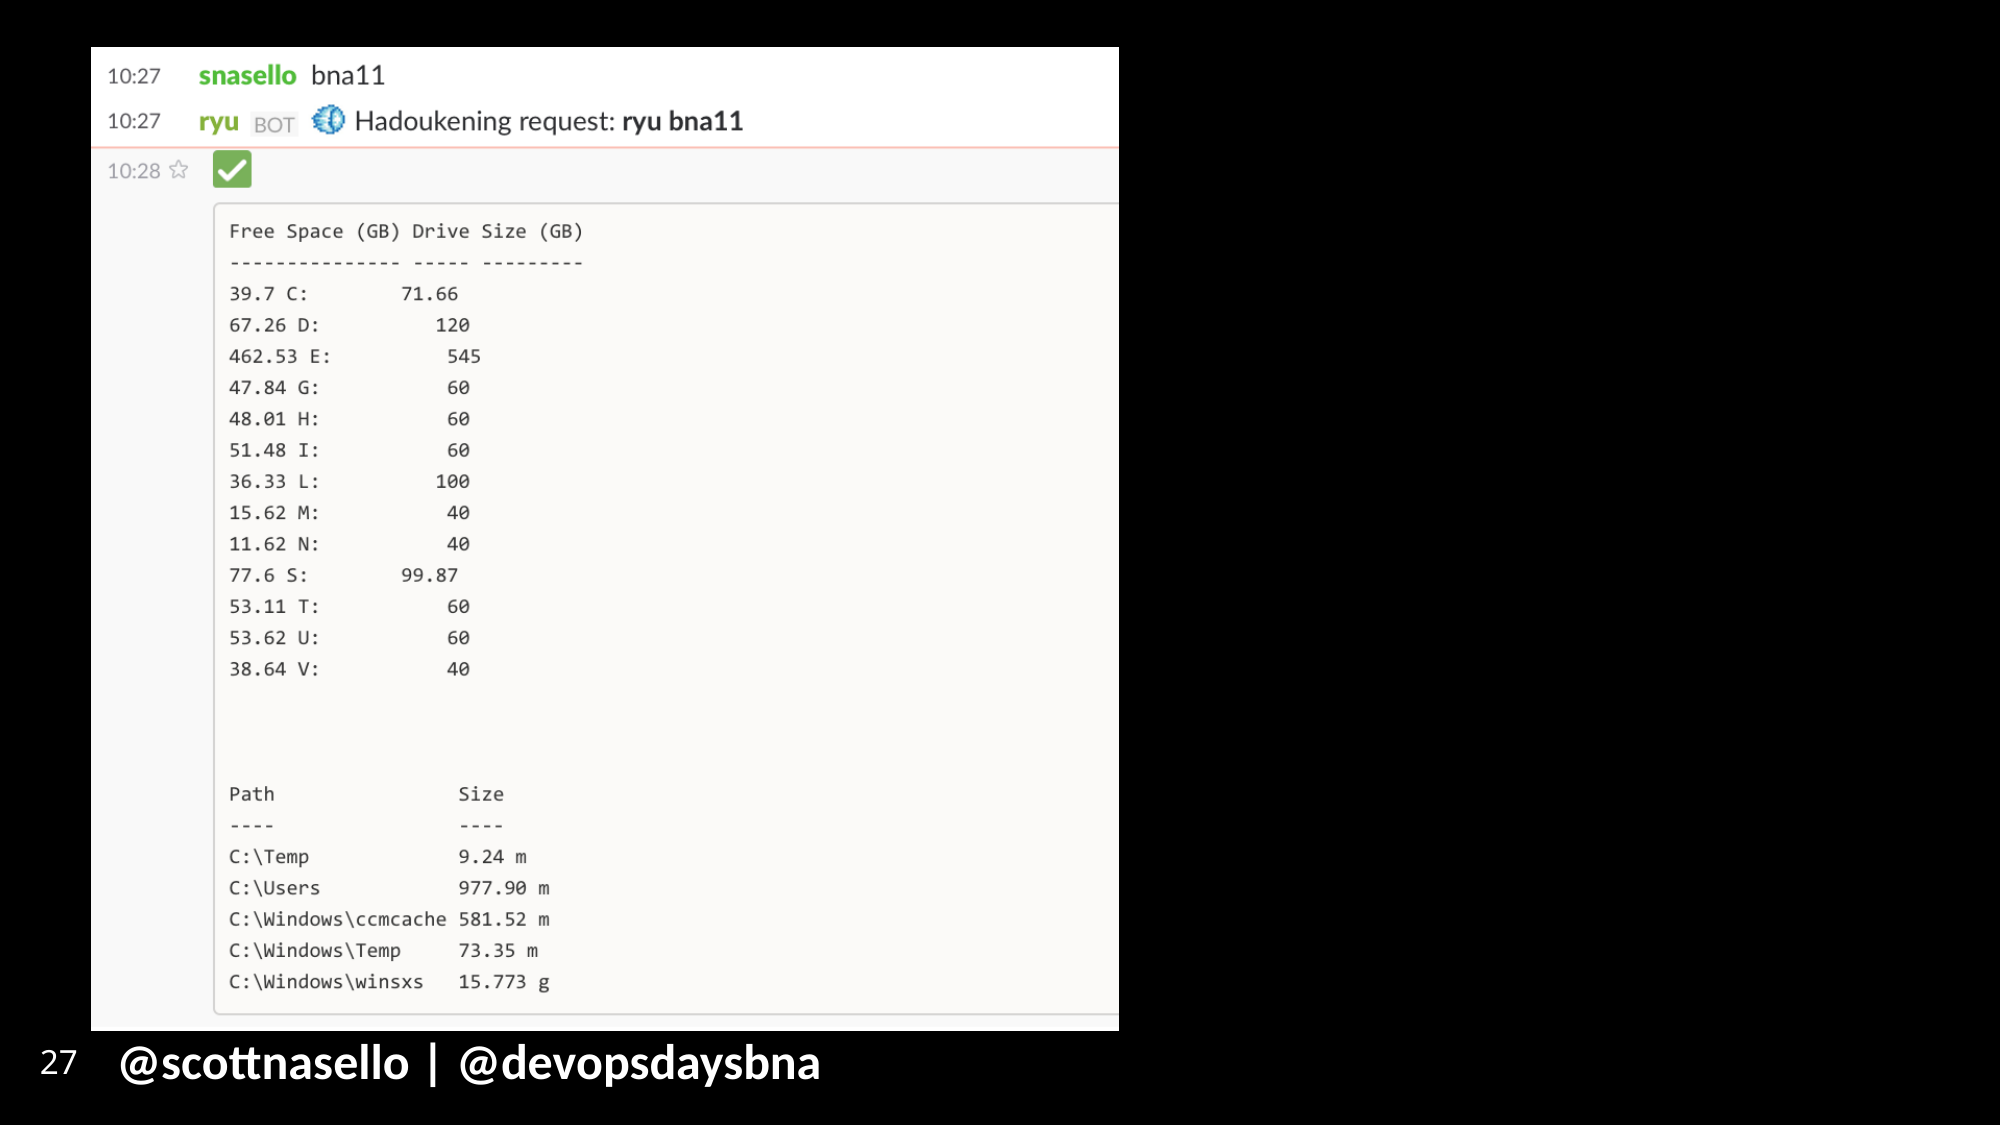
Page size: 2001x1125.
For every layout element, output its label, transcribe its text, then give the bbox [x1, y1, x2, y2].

picture [91, 47, 1119, 1031]
slide_number 27 [24, 1030, 158, 1099]
